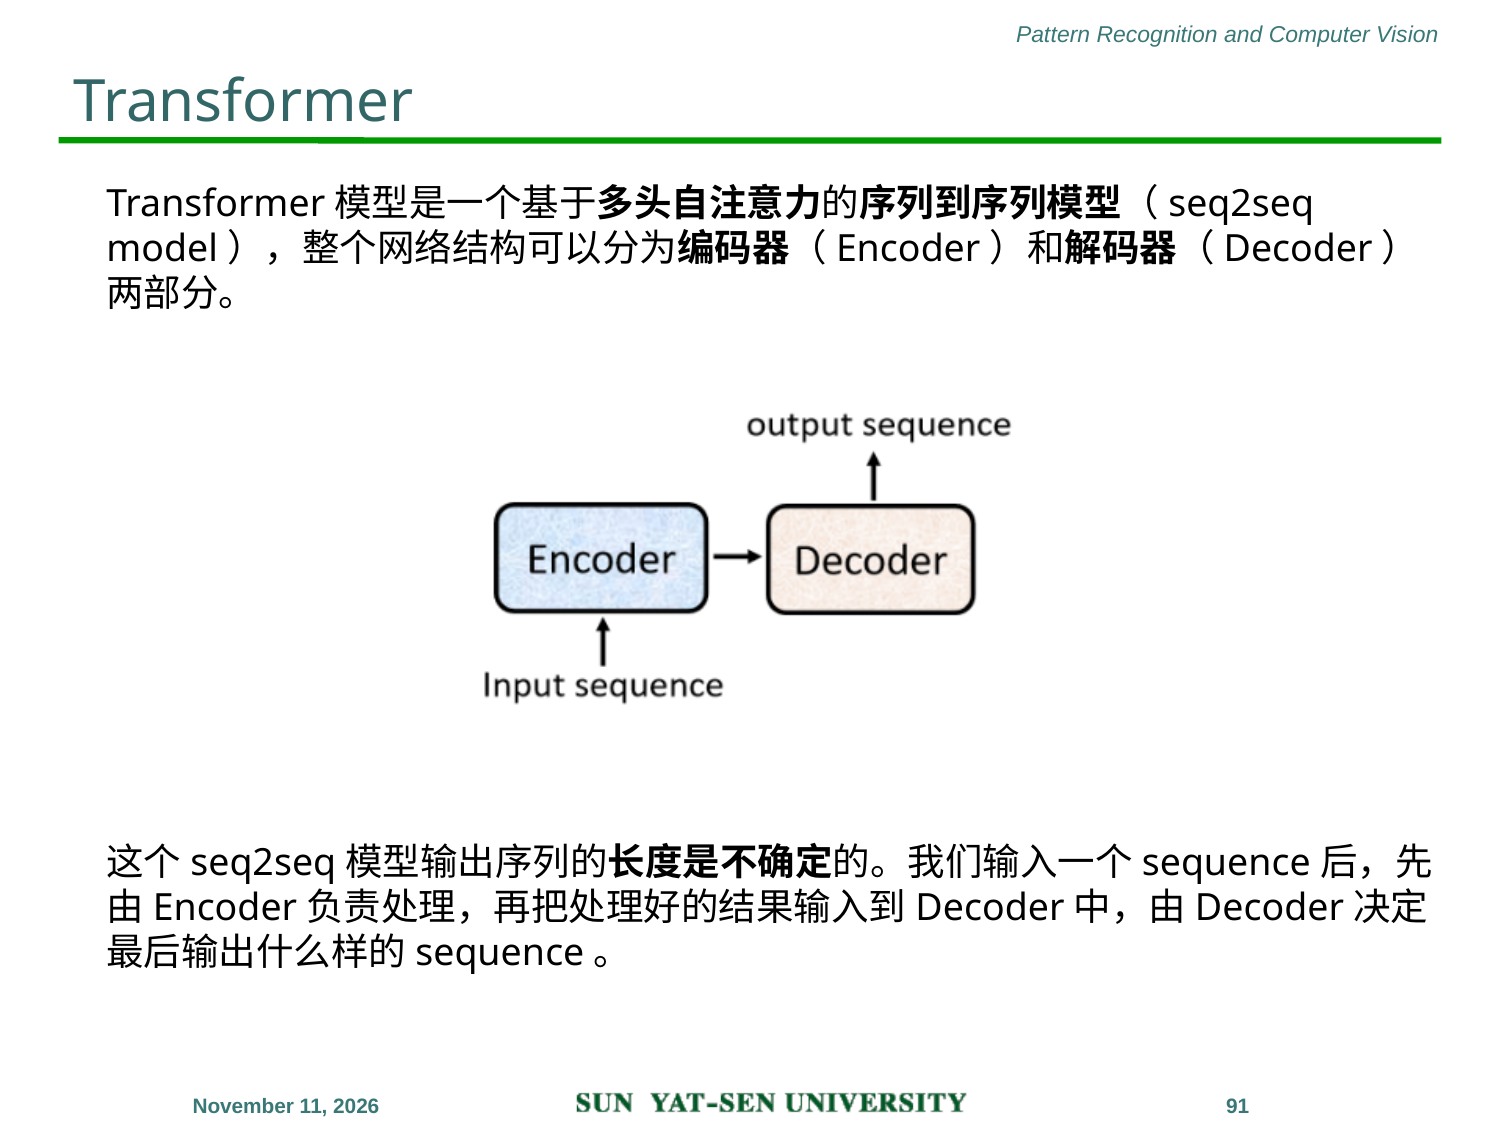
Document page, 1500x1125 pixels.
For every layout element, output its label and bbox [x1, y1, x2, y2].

text_box [91, 830, 1473, 981]
picture [566, 1079, 973, 1125]
picture [433, 399, 1067, 726]
title [58, 35, 1442, 141]
text_box [91, 171, 1442, 322]
